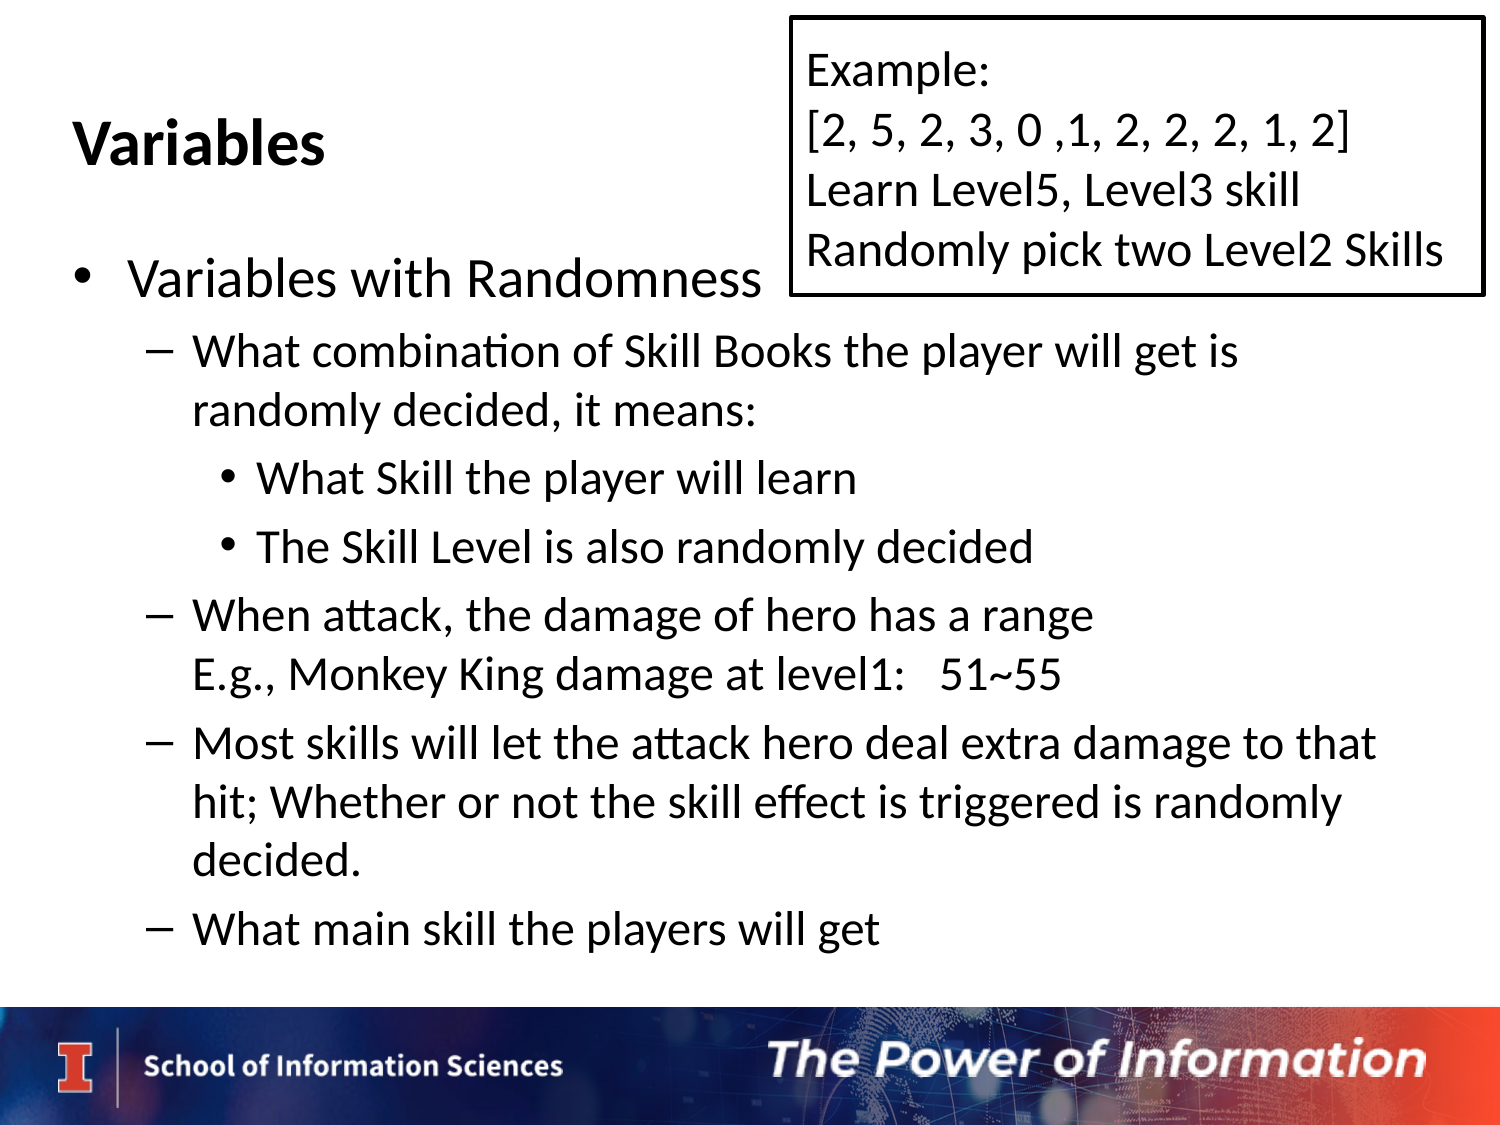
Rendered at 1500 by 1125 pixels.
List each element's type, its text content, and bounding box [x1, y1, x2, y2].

picture [0, 1007, 1426, 1125]
text_box Example: [2, 5, 2, 3, 0 ,1, 2, 2, 2, 1, 2] Learn Level5, Level3 skill Randomly pick two Level2 Skills [789, 15, 1486, 297]
title Variables [57, 45, 789, 232]
list Variables with Randomness What combination of Skill Books the player will get is randomly decided, it means: What Skill the player will learn The Skill Level is also randomly decided When attack, the damage of hero has a range E.g., Monkey King damage at level1: 51~55 Most skills will let the attack hero deal extra damage to that hit; Whether or not the skill effect is triggered is randomly decided. What main skill the players will get [57, 232, 1424, 969]
